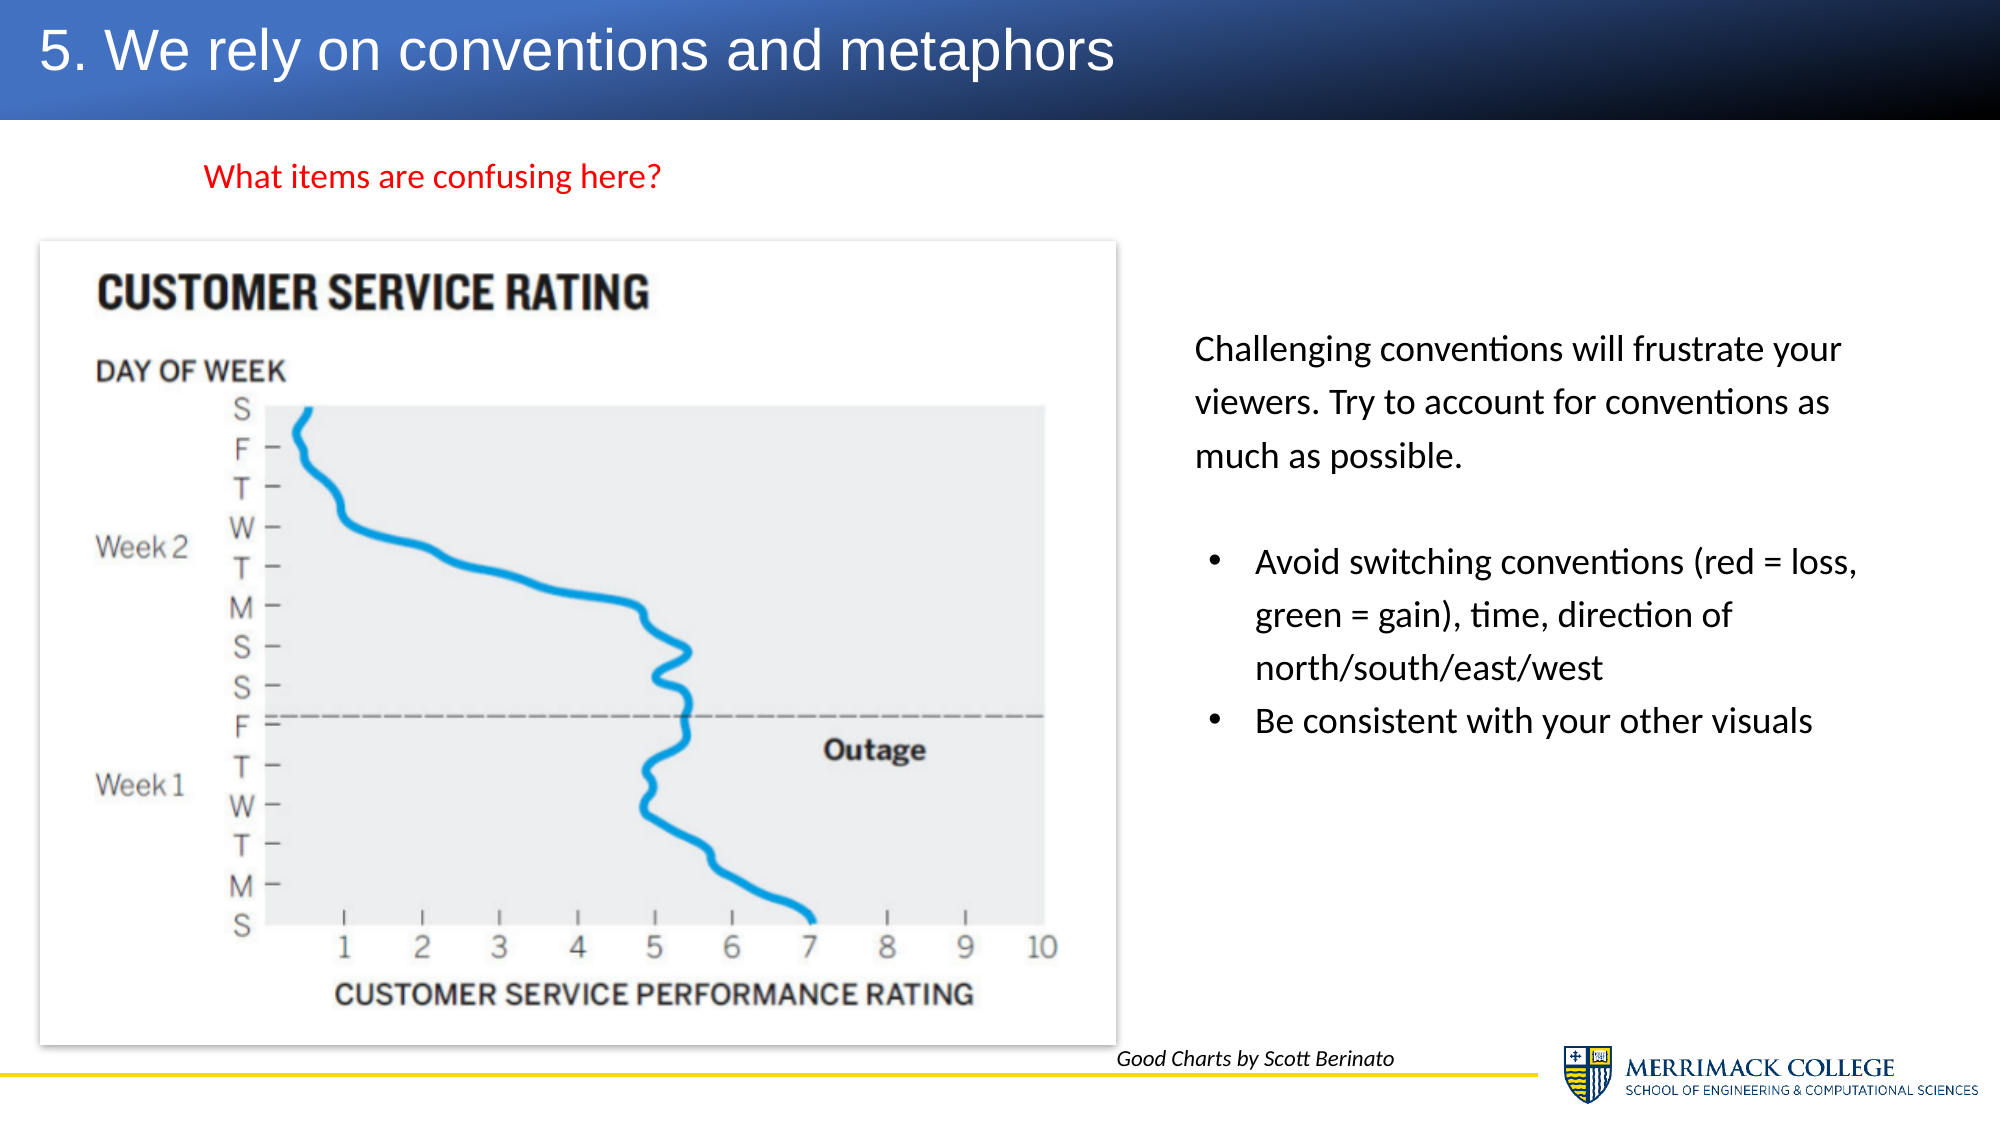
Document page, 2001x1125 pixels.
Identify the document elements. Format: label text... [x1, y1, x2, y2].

text_box What items are confusing here? [188, 137, 1339, 211]
text_box Good Charts by Scott Berinato [1101, 1030, 1594, 1086]
text_box Challenging conventions will frustrate your viewers. Try to account for conventions as much as possible. Avoid switching conventions (red = loss, green = gain), time, direction of north/south/east/west Be consistent with your other visuals [1194, 314, 1907, 741]
picture [1562, 1044, 1978, 1105]
title 5. We rely on conventions and metaphors [37, 9, 2000, 200]
picture [0, 0, 2000, 120]
picture [54, 254, 1102, 1031]
